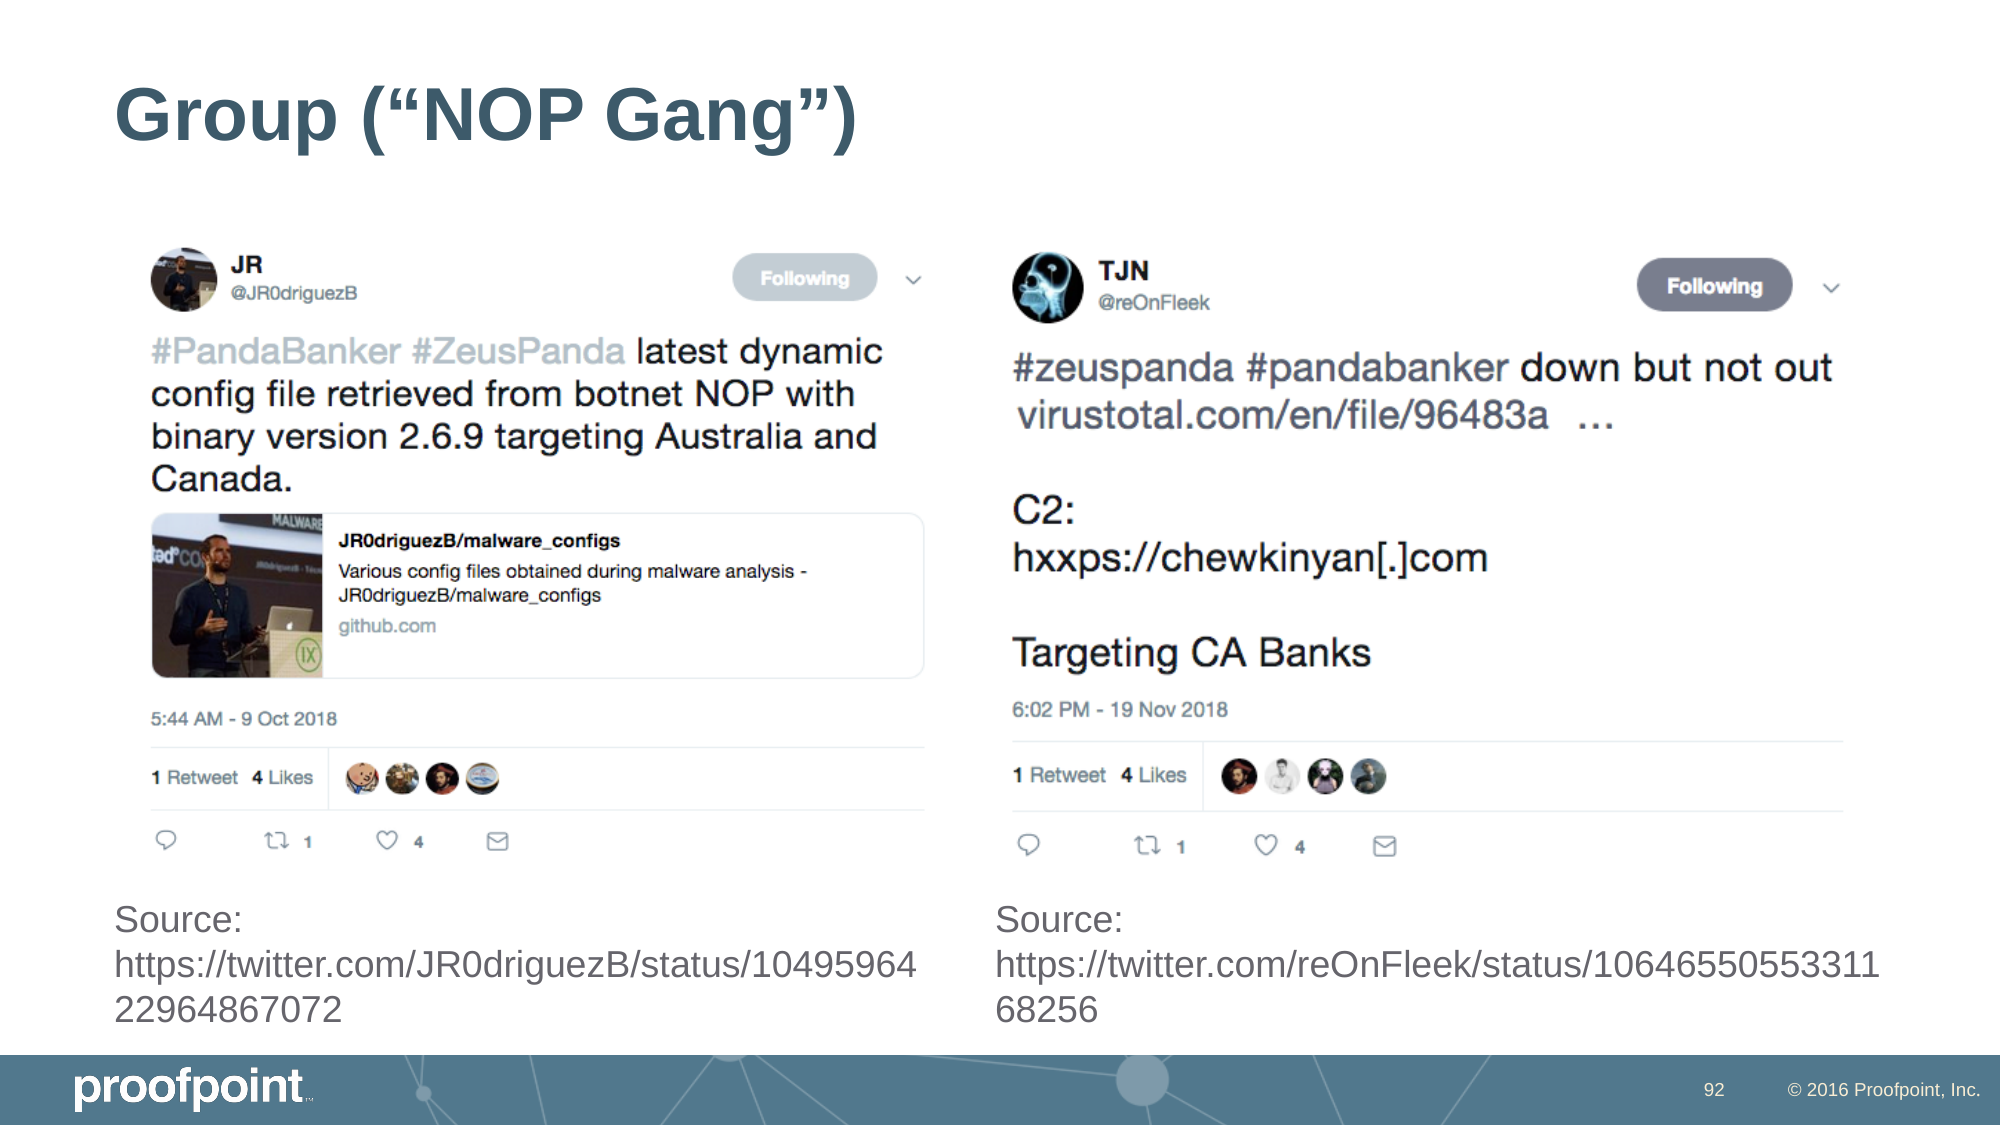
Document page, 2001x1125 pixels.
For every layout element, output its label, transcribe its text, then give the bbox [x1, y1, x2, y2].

text_box Source: https://twitter.com/JR0driguezB/status/1049596422964867072 [99, 887, 950, 1038]
picture [111, 224, 962, 888]
title Group (“NOP Gang”) [99, 45, 1888, 188]
text_box Source: https://twitter.com/reOnFleek/status/1064655055331168256 [980, 887, 1897, 1038]
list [980, 224, 1885, 888]
picture [75, 1067, 313, 1112]
